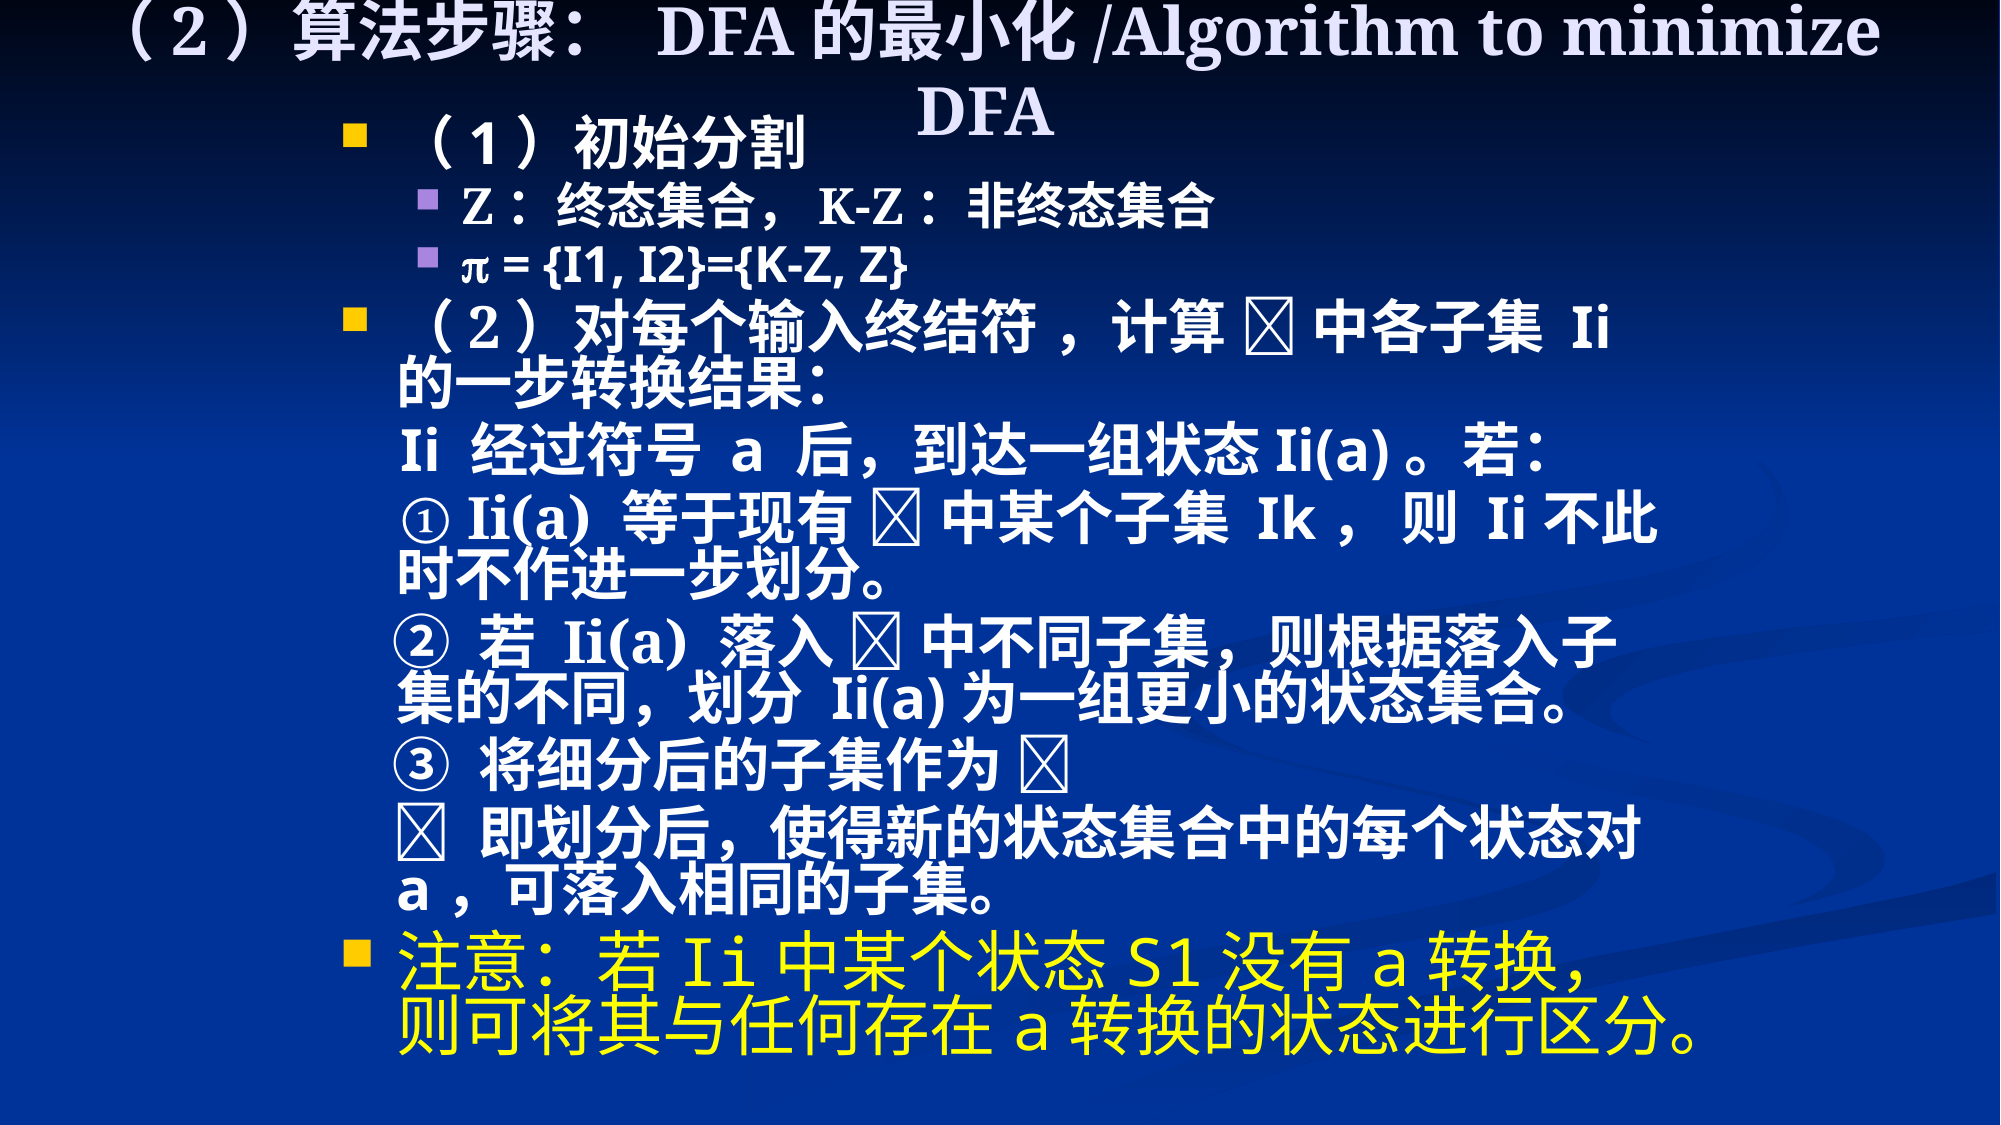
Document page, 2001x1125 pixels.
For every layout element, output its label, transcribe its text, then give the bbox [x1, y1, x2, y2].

slide_number [1433, 1024, 1901, 1104]
title （2）算法步骤： DFA的最小化/Algorithm to minimize DFA [71, 37, 1901, 101]
list （1）初始分割 Z：终态集合，K-Z：非终态集合  = {I1, I2}={K-Z, Z} （2）对每个输入终结符 ，计算  中各子集 Ii 的一步转换结果： Ii 经过符号 a 后，到达一组状态Ii(a)。若： ① Ii(a) 等于现有  中某个子集 Ik， 则 Ii不此时不作进一步划分。 ② 若 Ii(a) 落入  中不同子集，则根据落入子集的不同，划分 Ii(a)为一组更小的状态集合。 ③ 将细分后的子集作为   即划分后，使得新的状态集合中的每个状态对 a，可落入相同的子集。 注意：若Ii中某个状态S1没有a转换，则可将其与任何存在a转换的状态进行区分。 [324, 112, 1688, 1101]
